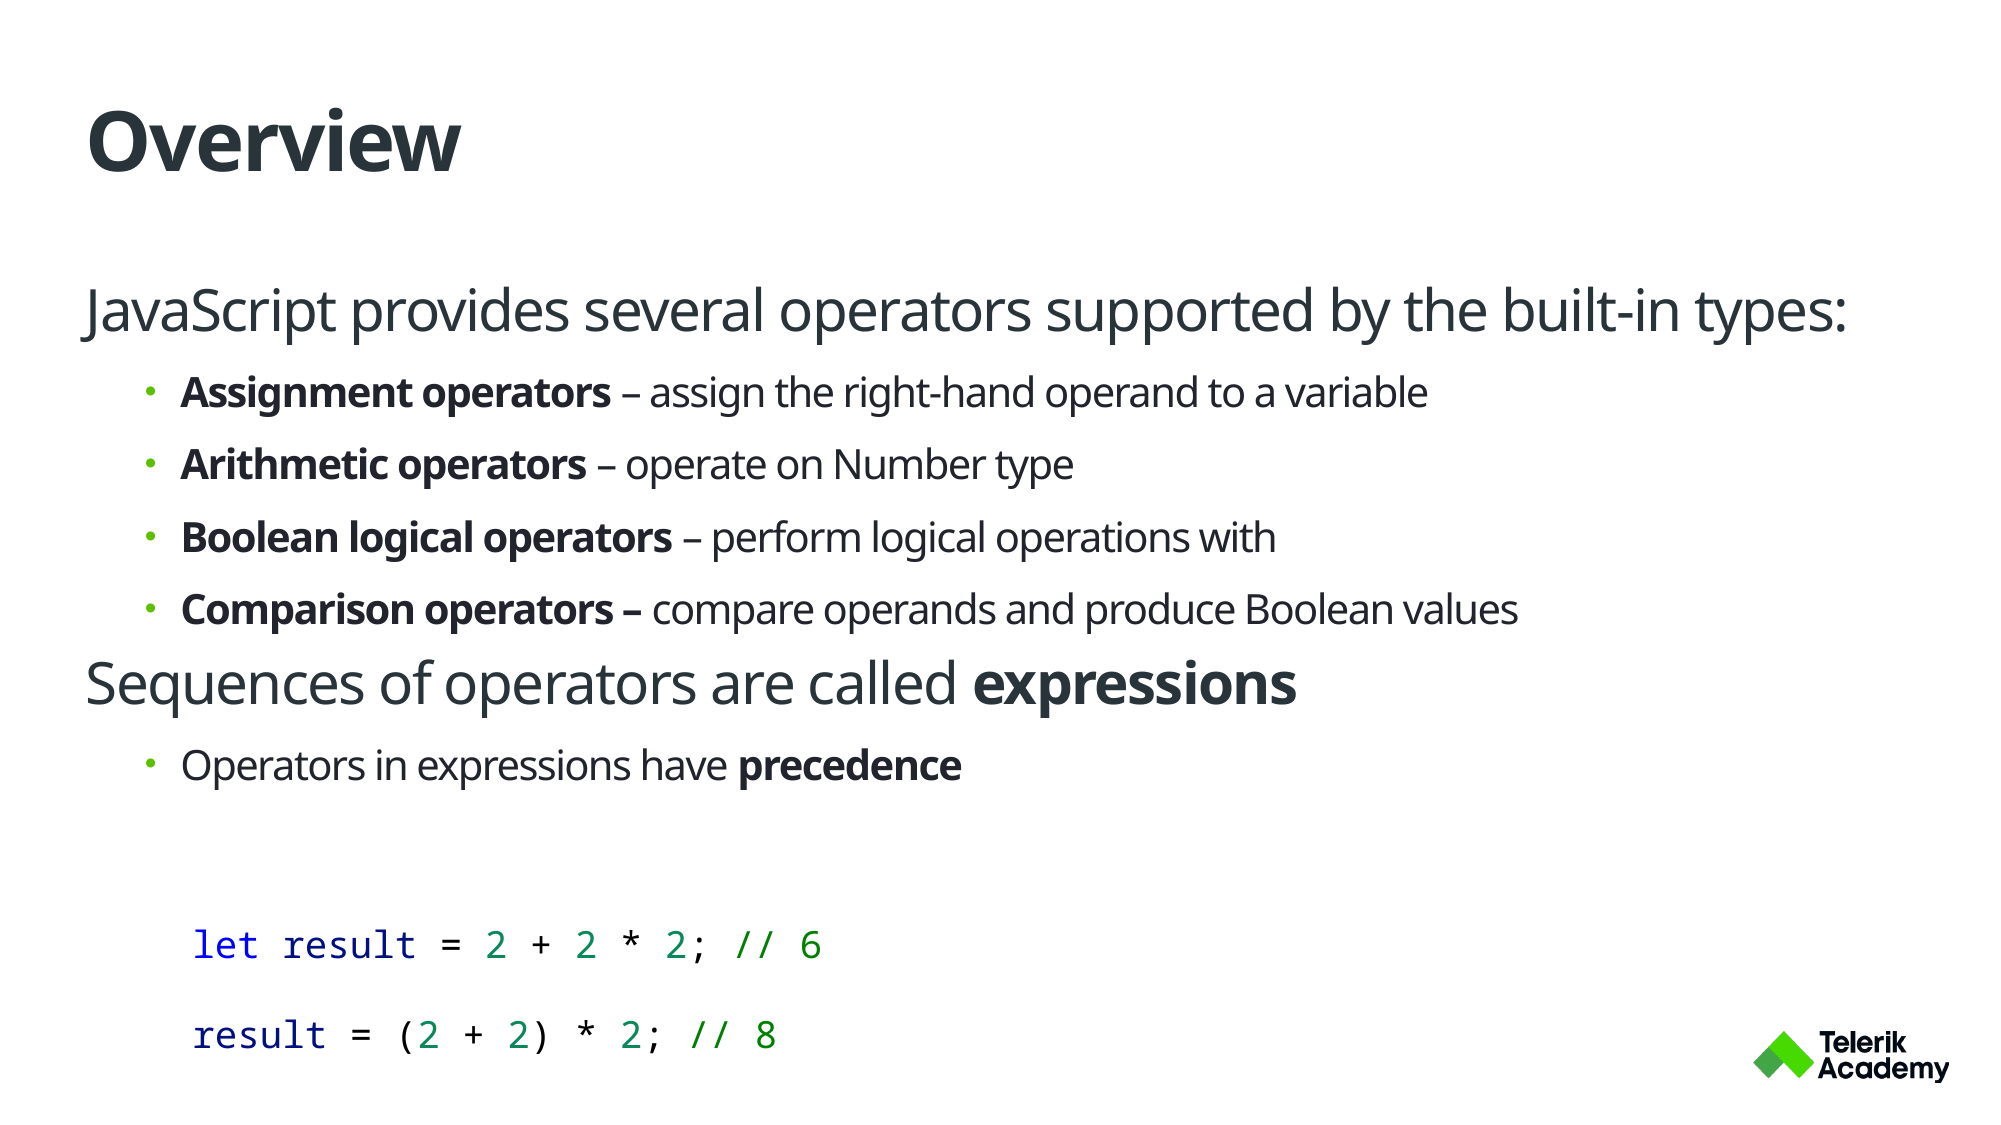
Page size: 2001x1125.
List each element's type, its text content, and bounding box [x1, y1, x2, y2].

list JavaScript provides several operators supported by the built-in types: Assignment operators – assign the right-hand operand to a variable Arithmetic operators – operate on Number type Boolean logical operators – perform logical operations with Comparison operators – compare operands and produce Boolean values Sequences of operators are called expressions Operators in expressions have precedence [70, 265, 1902, 885]
text_box let result = 2 + 2 * 2; // 6 result = (2 + 2) * 2; // 8 [177, 913, 1178, 1125]
title Overview [70, 64, 1902, 225]
